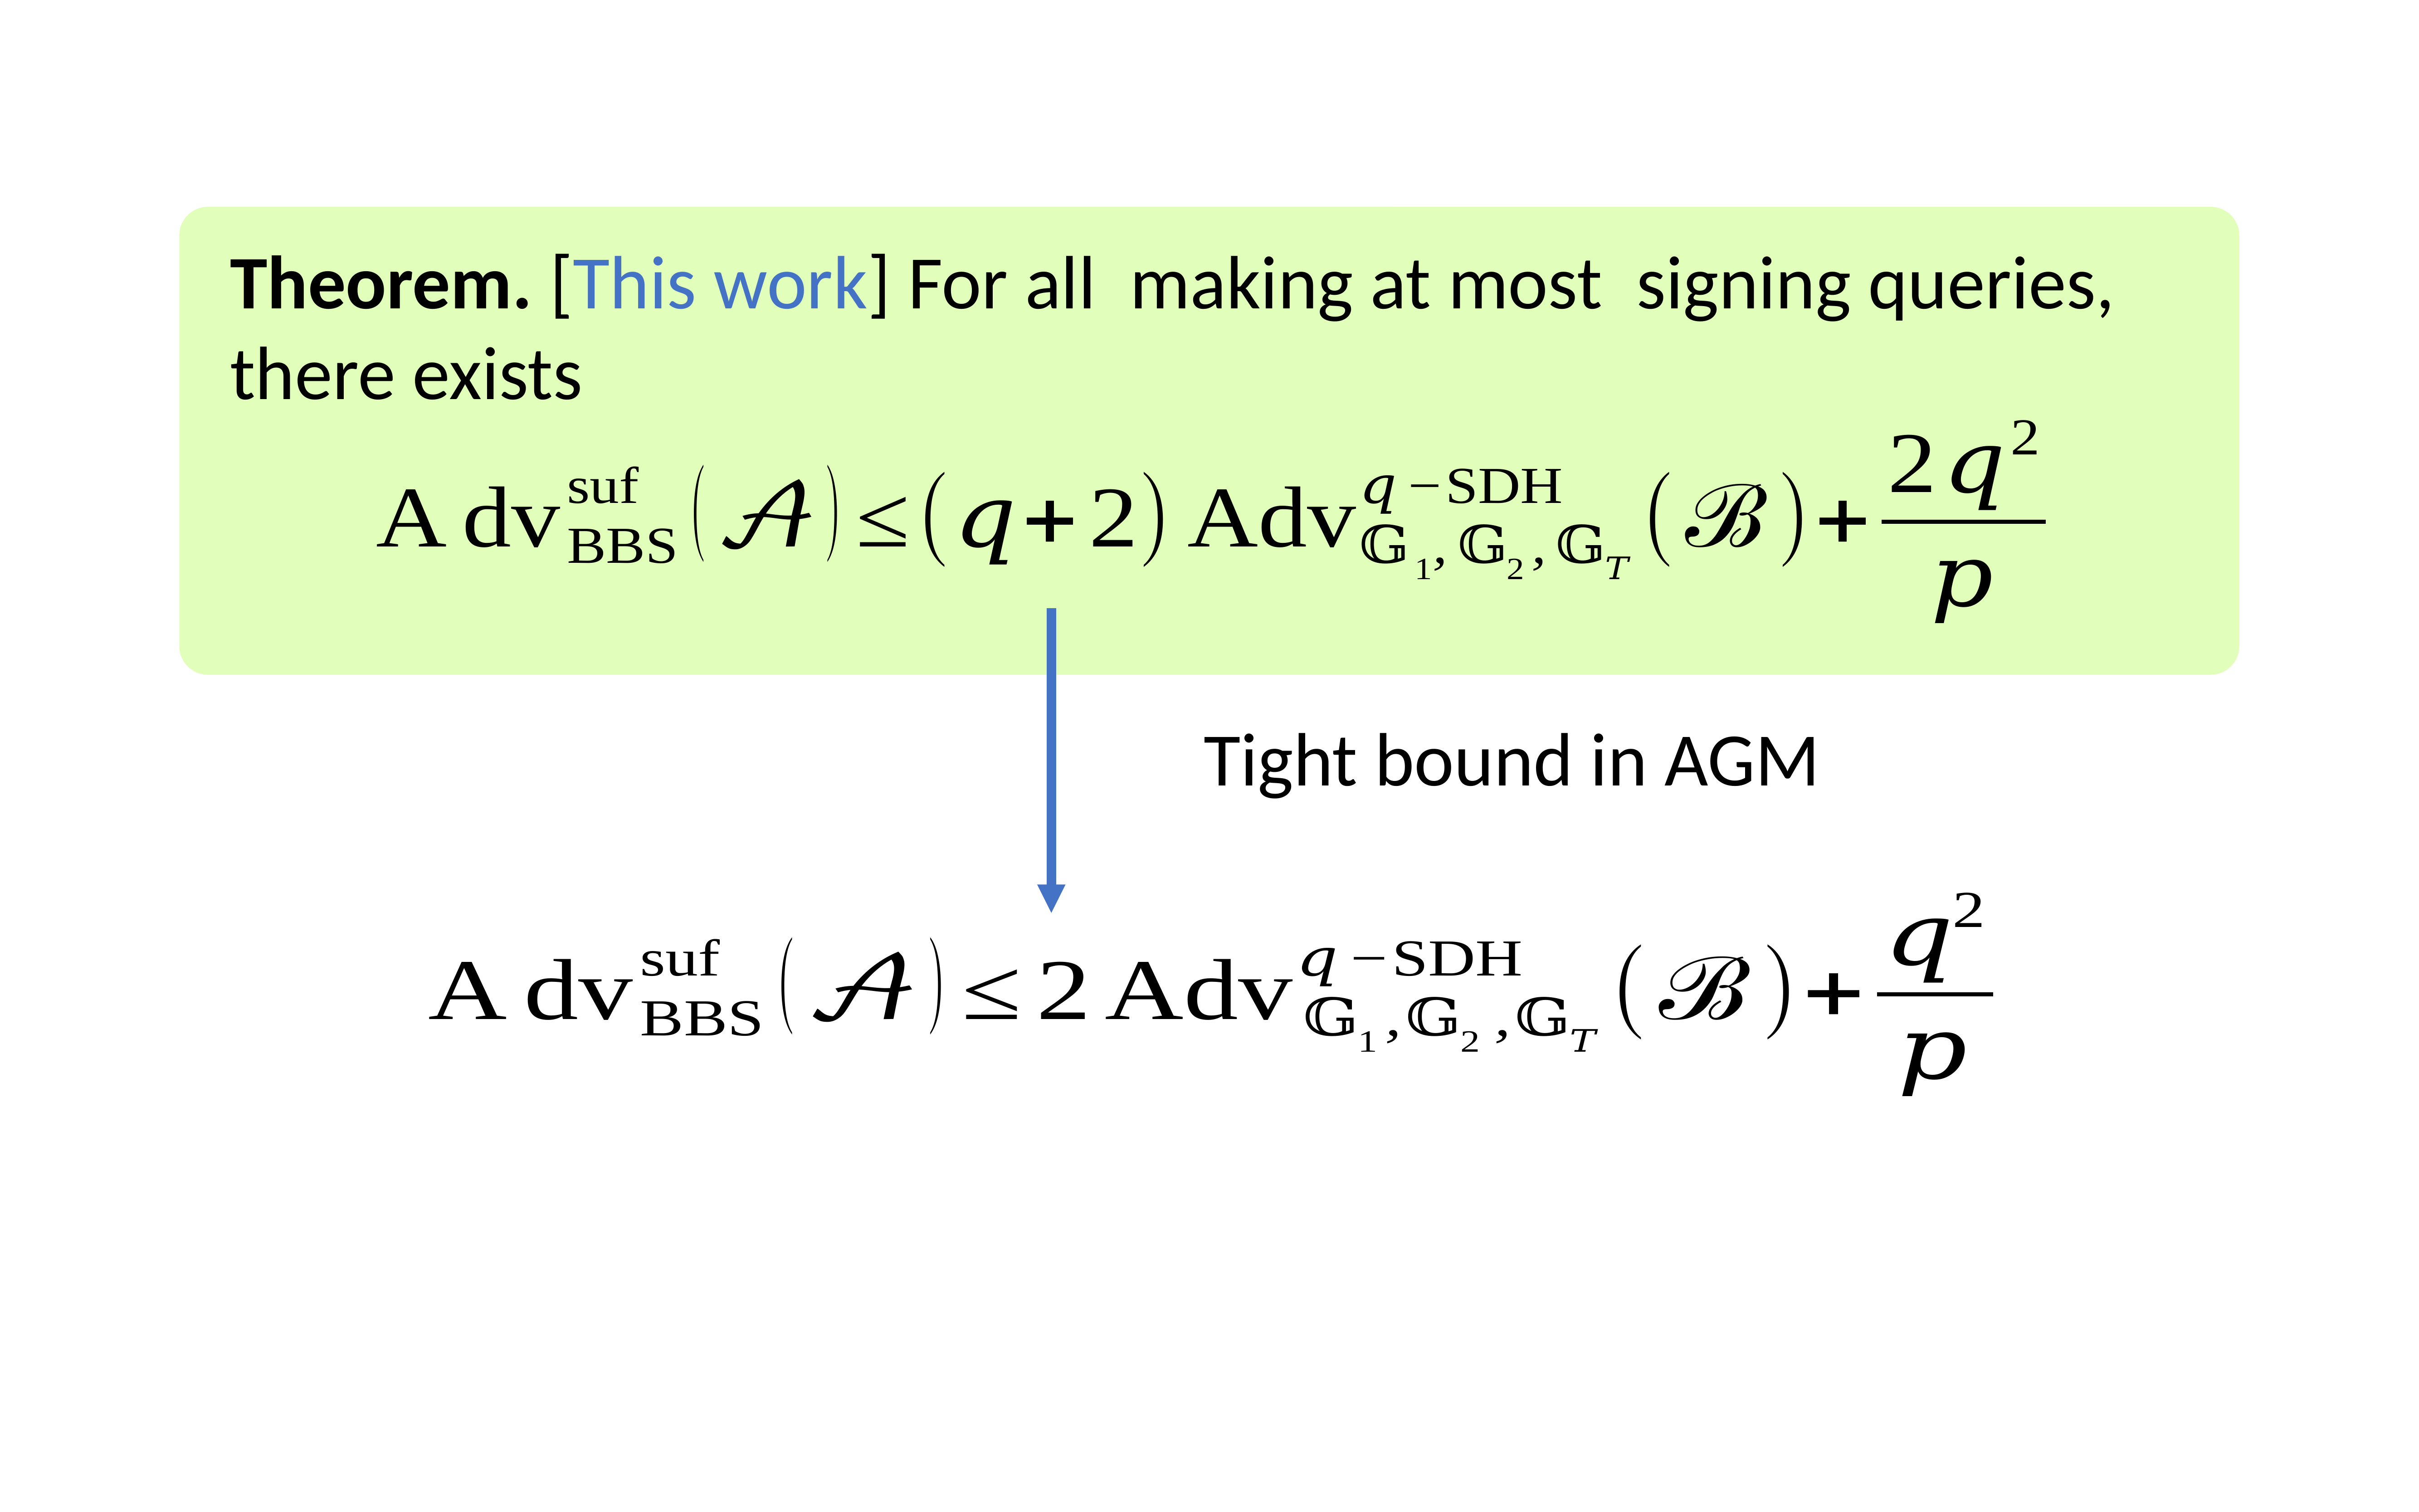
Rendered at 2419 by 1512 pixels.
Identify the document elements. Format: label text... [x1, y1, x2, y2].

text_box Tight bound in AGM [1195, 701, 1862, 810]
text_box [179, 206, 2239, 675]
